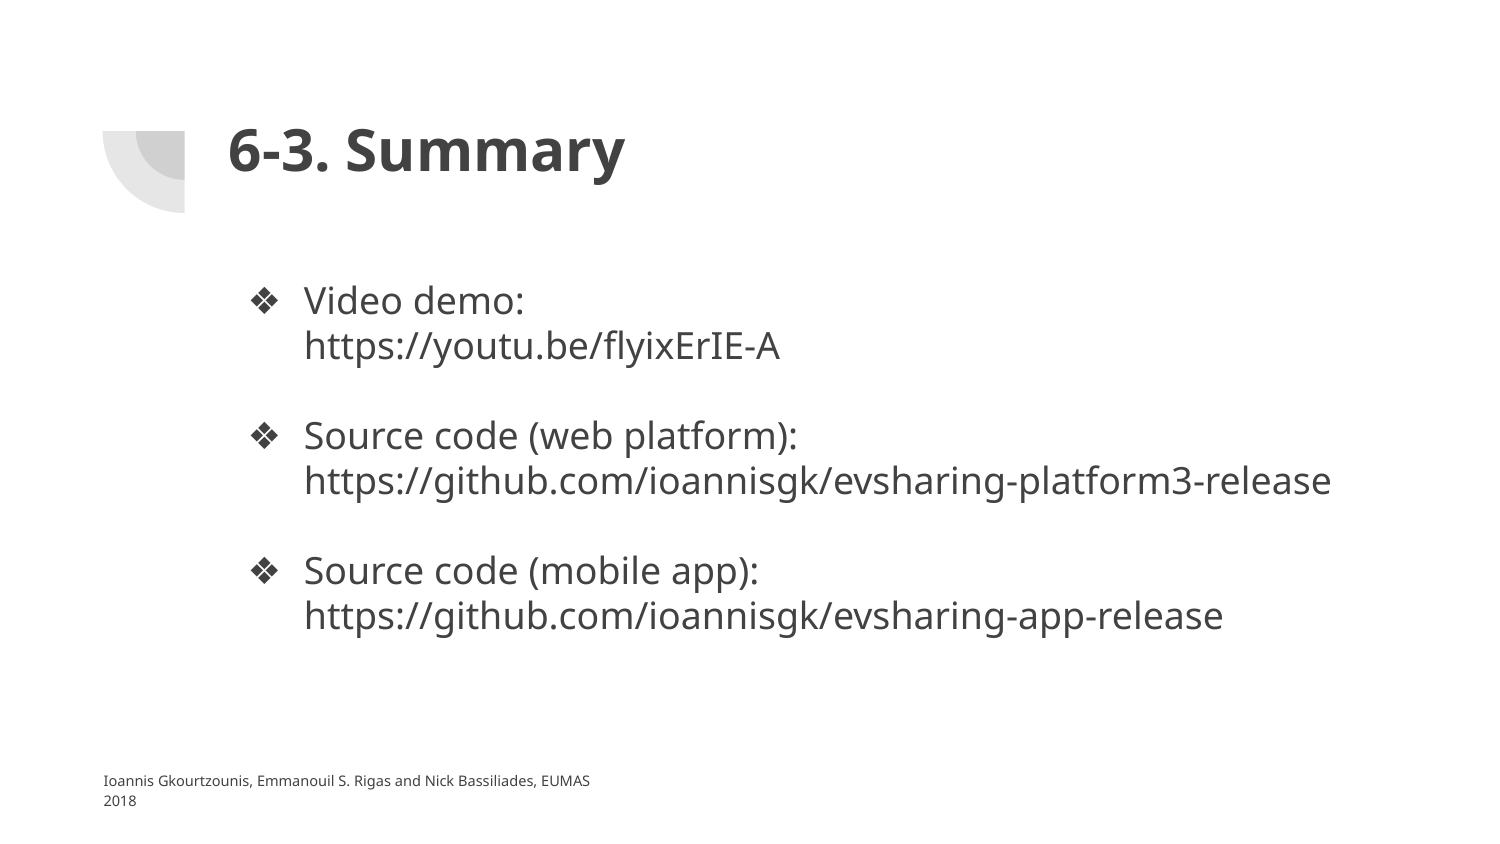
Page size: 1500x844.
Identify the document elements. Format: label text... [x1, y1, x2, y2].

title 6-3. Summary [213, 98, 1368, 262]
list Video demo: https://youtu.be/flyixErIE-A Source code (web platform): https://github.com/ioannisgk/evsharing-platform3-release Source code (mobile app): https://github.com/ioannisgk/evsharing-app-release [213, 262, 1368, 744]
list Ioannis Gkourtzounis, Emmanouil S. Rigas and Nick Bassiliades, EUMAS 2018 [88, 754, 634, 794]
